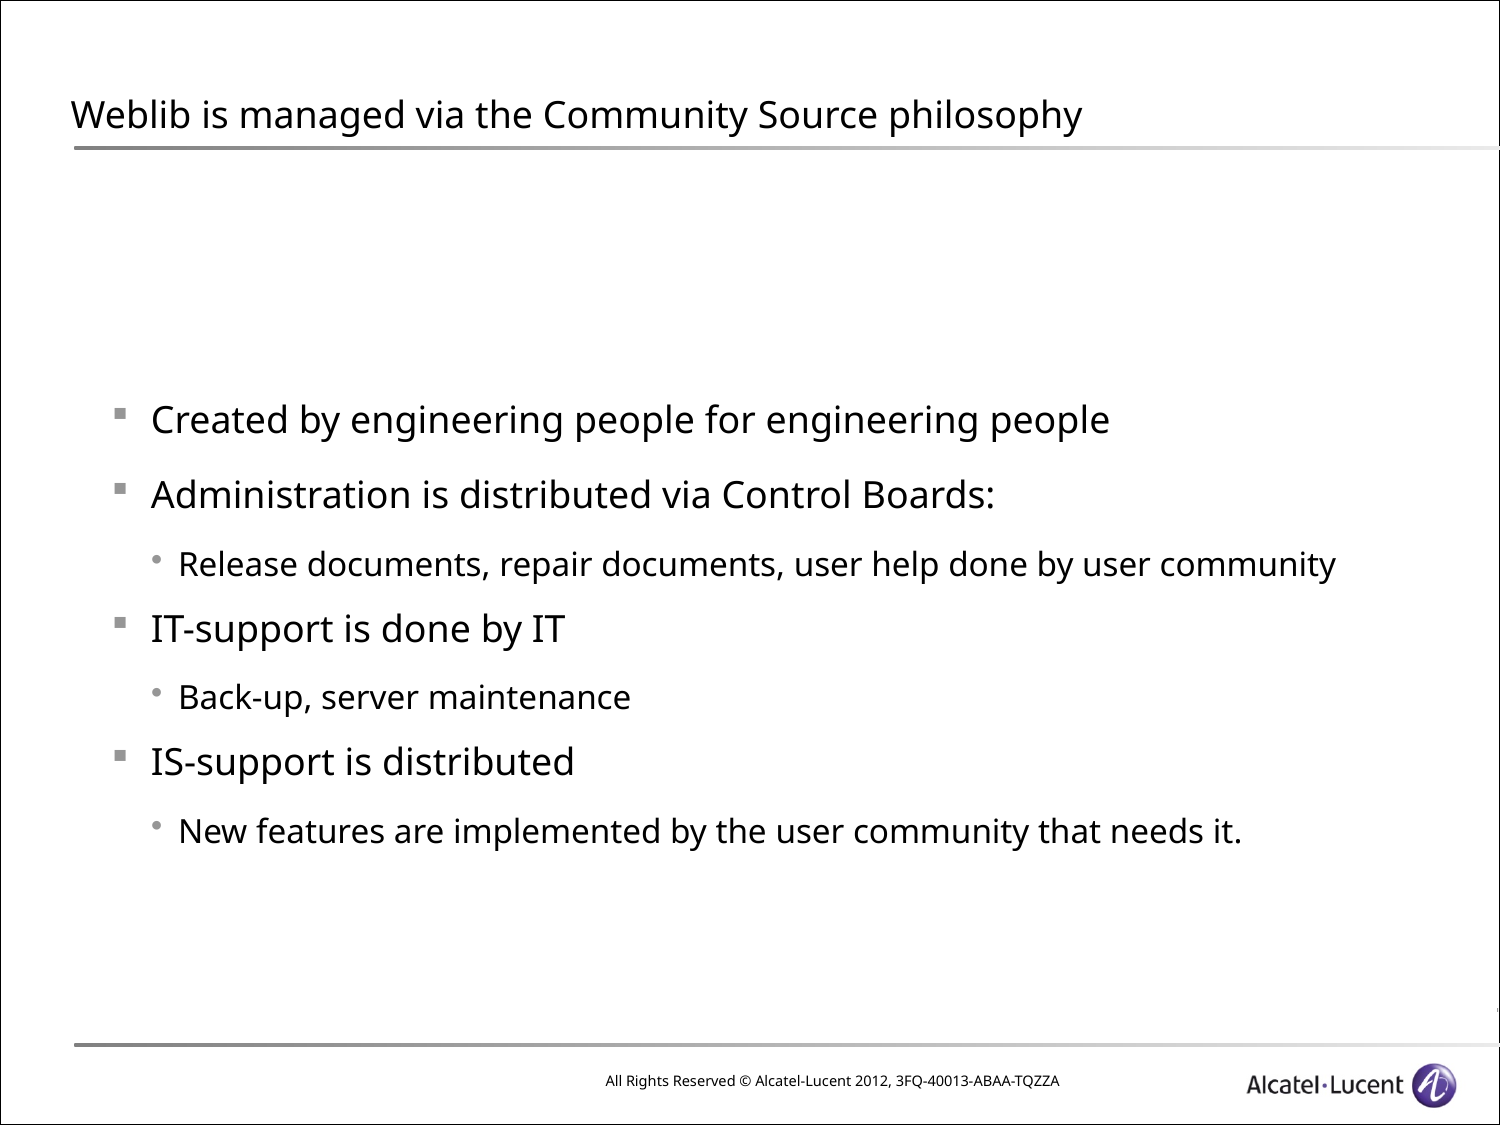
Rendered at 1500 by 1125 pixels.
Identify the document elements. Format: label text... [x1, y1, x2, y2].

picture [1224, 1061, 1478, 1114]
list Created by engineering people for engineering people Administration is distributed via Control Boards: Release documents, repair documents, user help done by user community IT-support is done by IT Back-up, server maintenance IS-support is distributed New features are implemented by the user community that needs it. [83, 241, 1449, 862]
title Weblib is managed via the Community Source philosophy [70, 11, 1425, 137]
